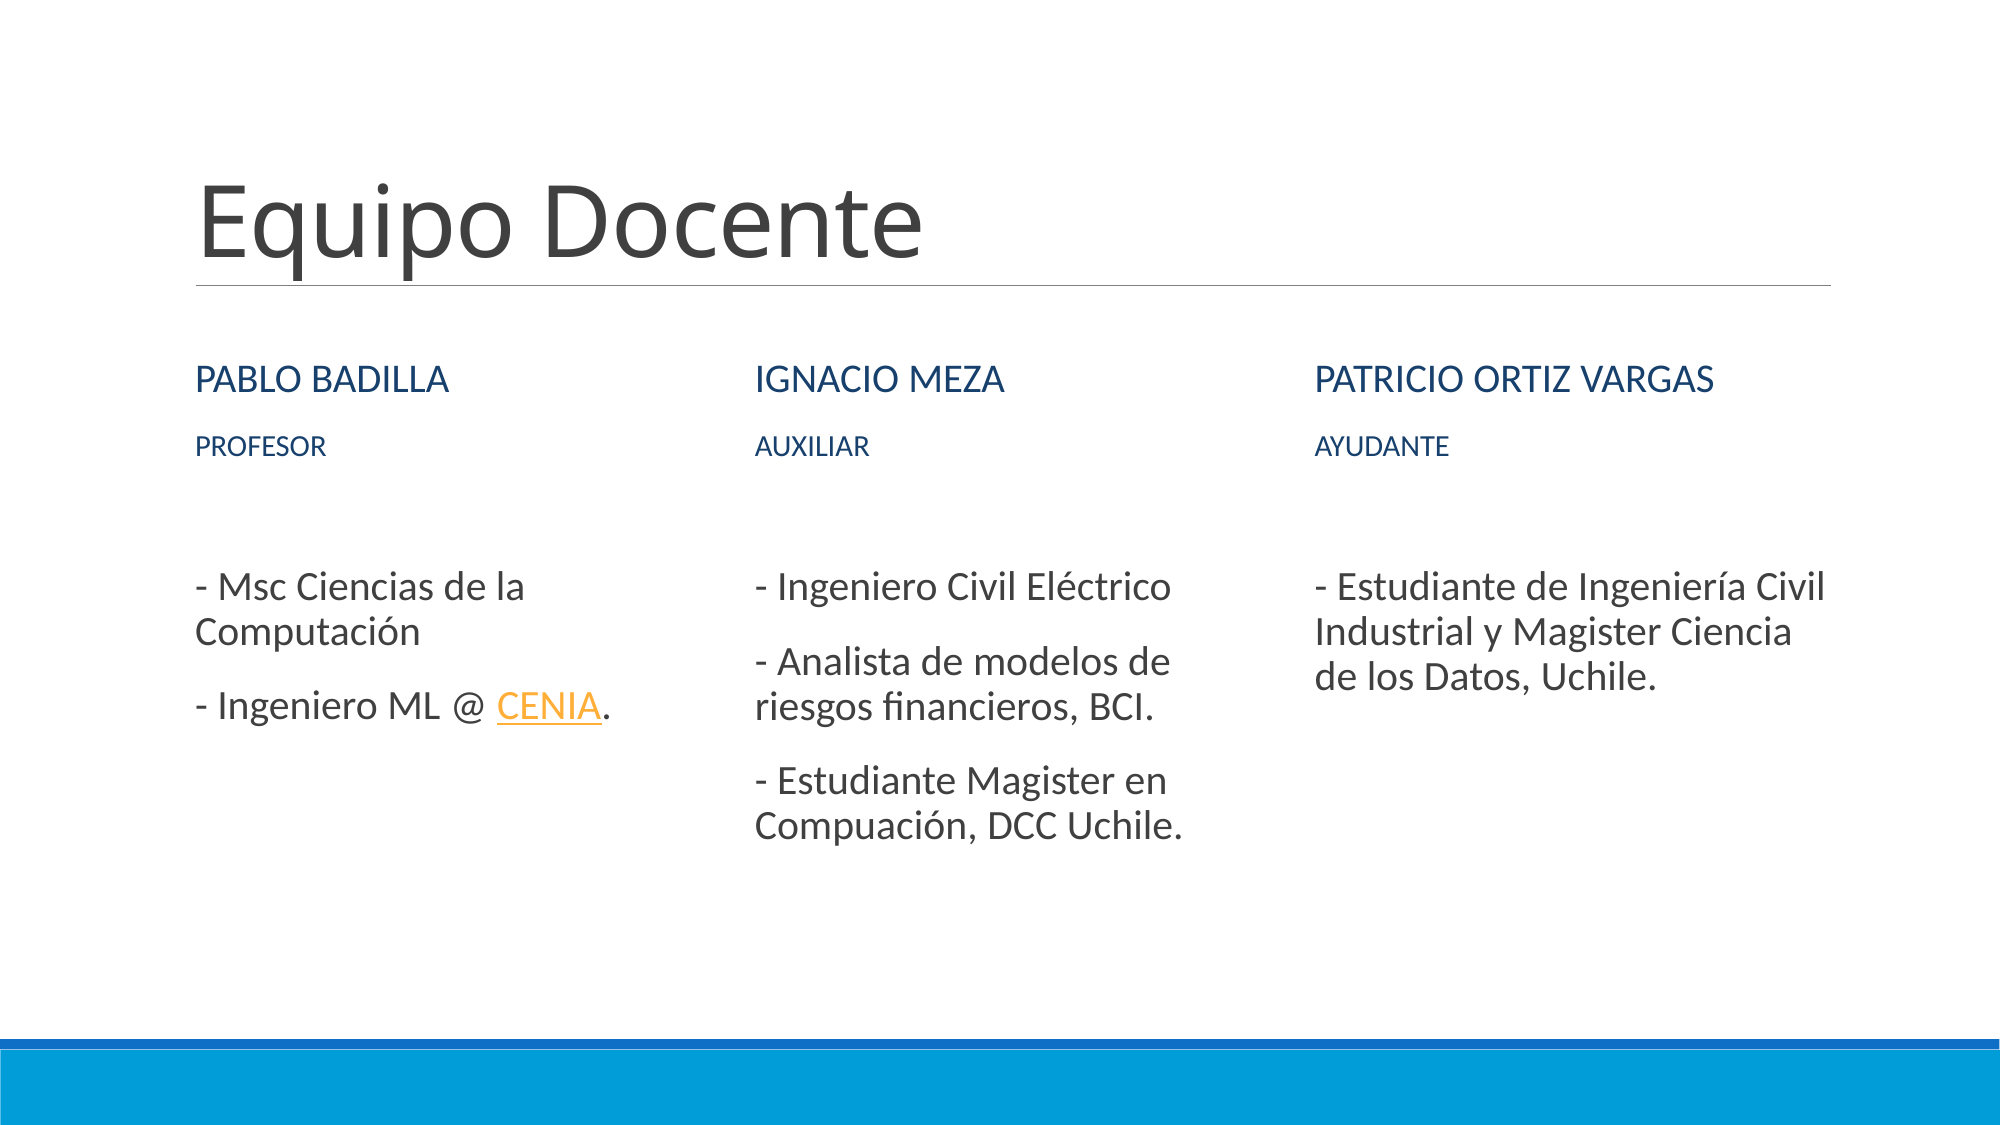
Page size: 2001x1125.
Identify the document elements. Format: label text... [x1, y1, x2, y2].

text_box - Ingeniero Civil Eléctrico - Analista de modelos de riesgos financieros, BCI. - Estudiante Magister en Compuación, DCC Uchile. [739, 477, 1272, 1018]
text_box Ignacio Meza Auxiliar [739, 349, 1272, 471]
list - Estudiante de Ingeniería Civil Industrial y Magister Ciencia de los Datos, Uchile. [1299, 477, 1832, 1018]
list Patricio Ortiz Vargas AYudante [1299, 349, 1832, 471]
title Equipo Docente [180, 47, 1830, 285]
list Pablo Badilla Profesor [180, 349, 712, 471]
list - Msc Ciencias de la Computación - Ingeniero ML @ CENIA. [180, 477, 712, 1018]
